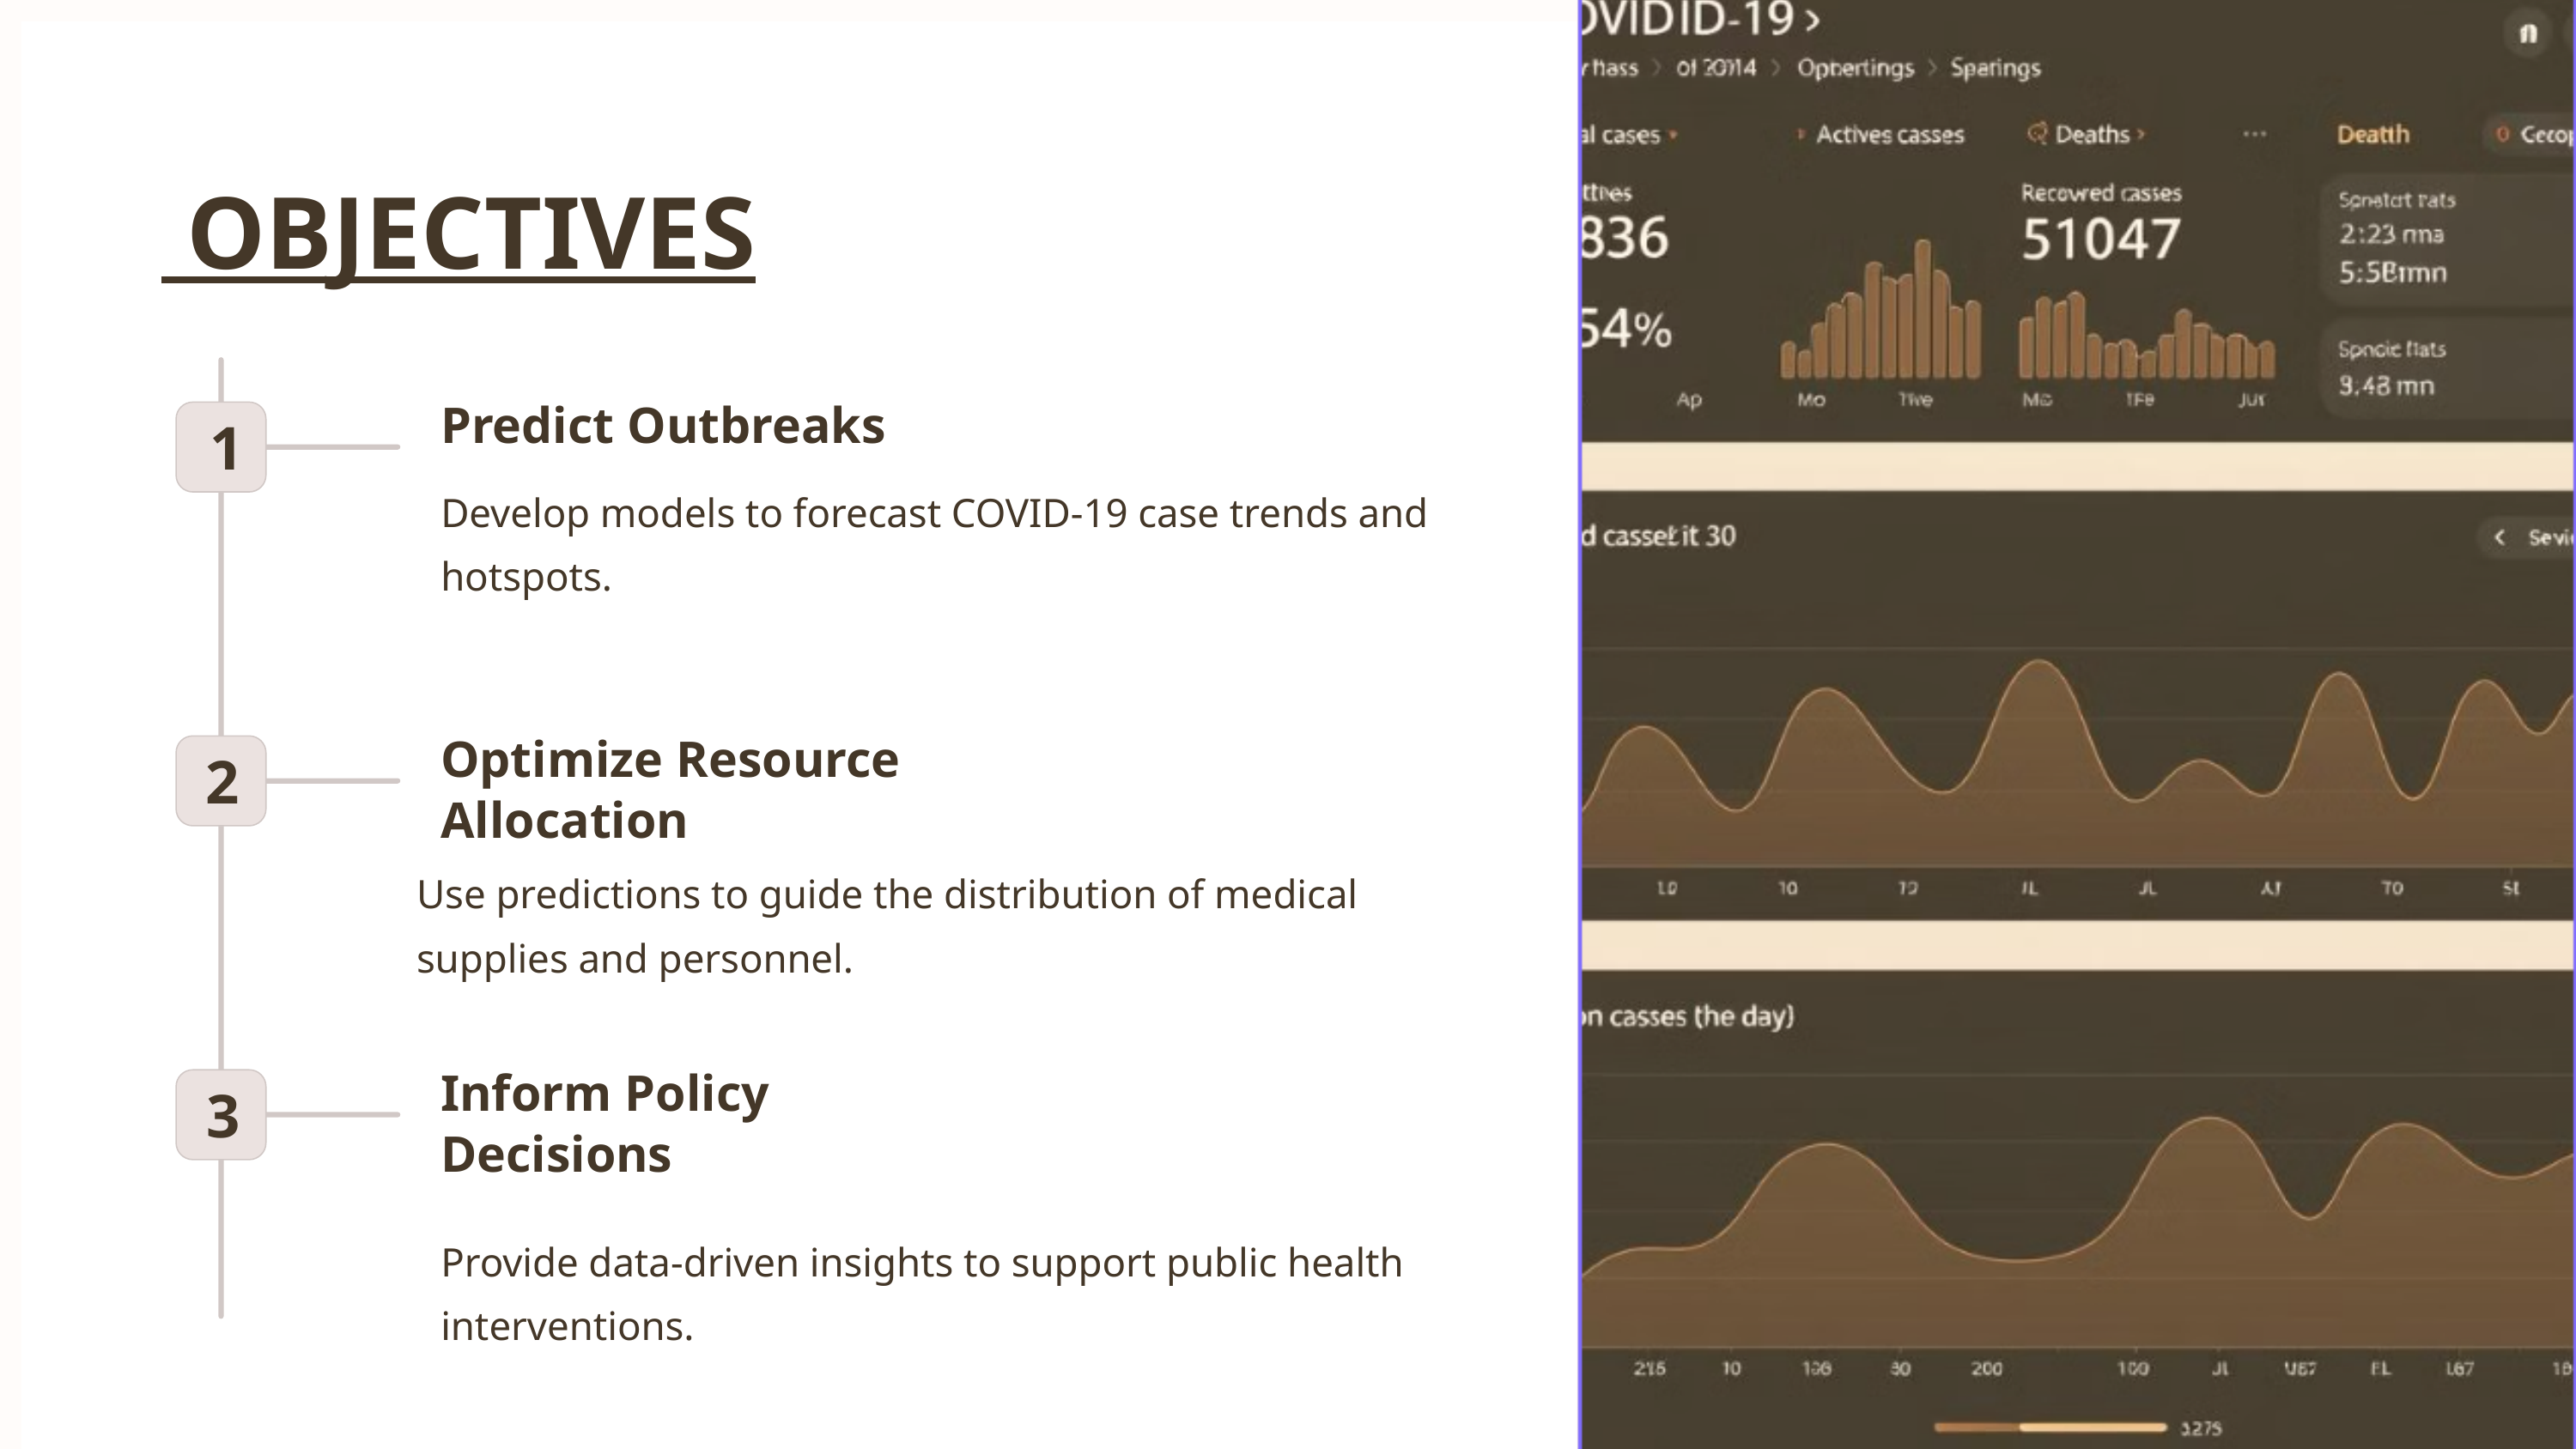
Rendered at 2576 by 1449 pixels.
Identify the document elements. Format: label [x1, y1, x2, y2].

text_box [218, 356, 224, 400]
text_box [218, 500, 224, 733]
text_box [218, 834, 224, 1067]
text_box [175, 1069, 267, 1161]
text_box [175, 401, 267, 494]
text_box [175, 735, 267, 827]
text_box [271, 1112, 401, 1118]
text_box [271, 778, 401, 785]
text_box [271, 444, 401, 451]
text_box [218, 1167, 224, 1319]
text_box [21, 21, 2576, 1449]
text_box [0, 0, 2576, 1449]
